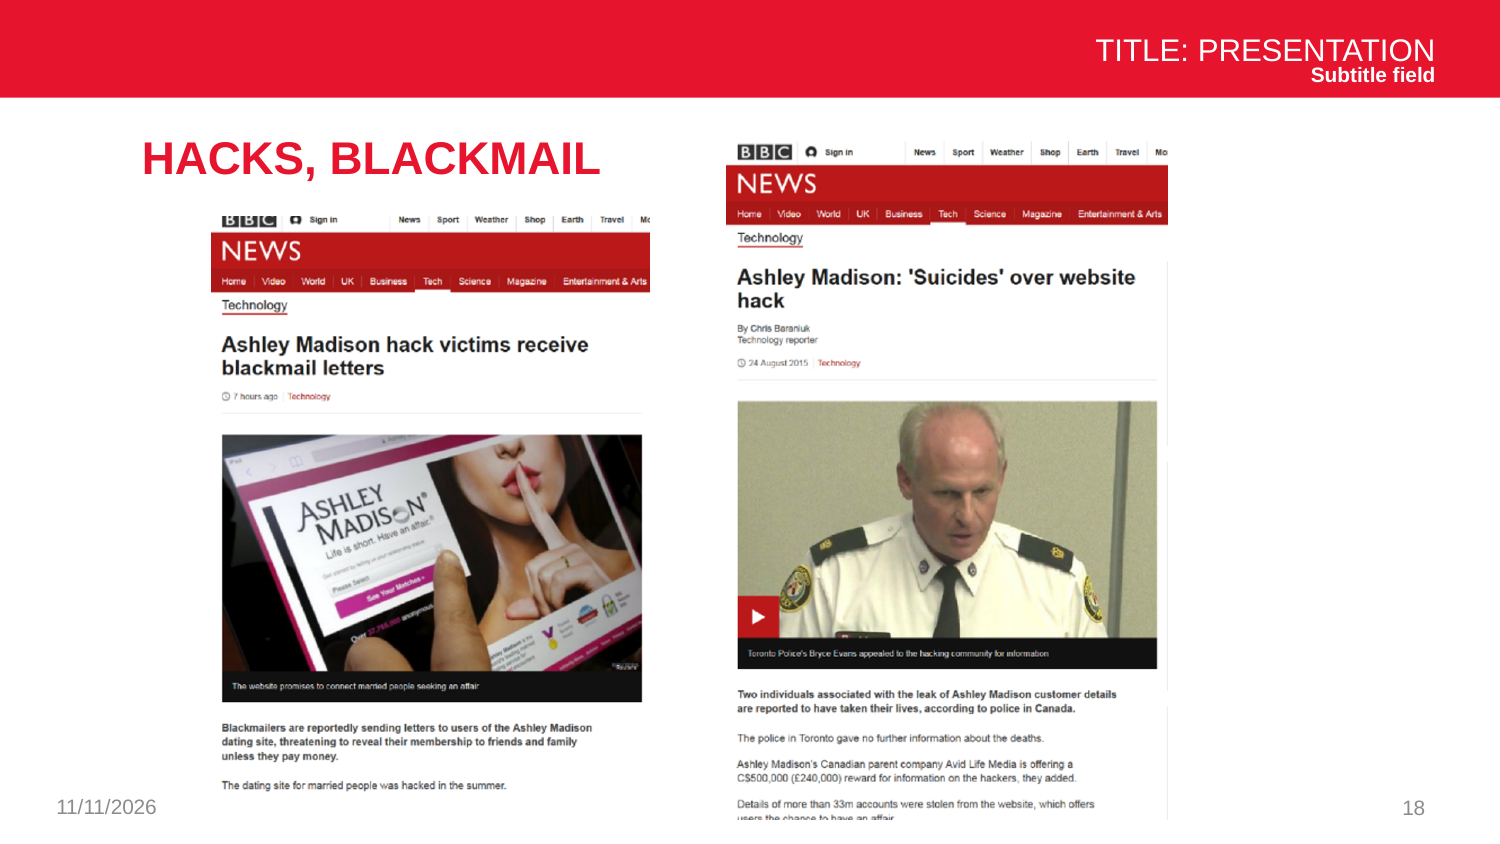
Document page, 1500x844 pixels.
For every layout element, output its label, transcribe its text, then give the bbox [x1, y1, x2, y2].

list Subtitle field [346, 51, 1451, 82]
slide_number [41, 783, 392, 829]
picture [726, 141, 1168, 820]
list Title: Presentation [346, 19, 1451, 51]
picture [211, 216, 650, 796]
title Hacks, blackmail [53, 113, 1435, 199]
slide_number 18 [1090, 785, 1441, 830]
